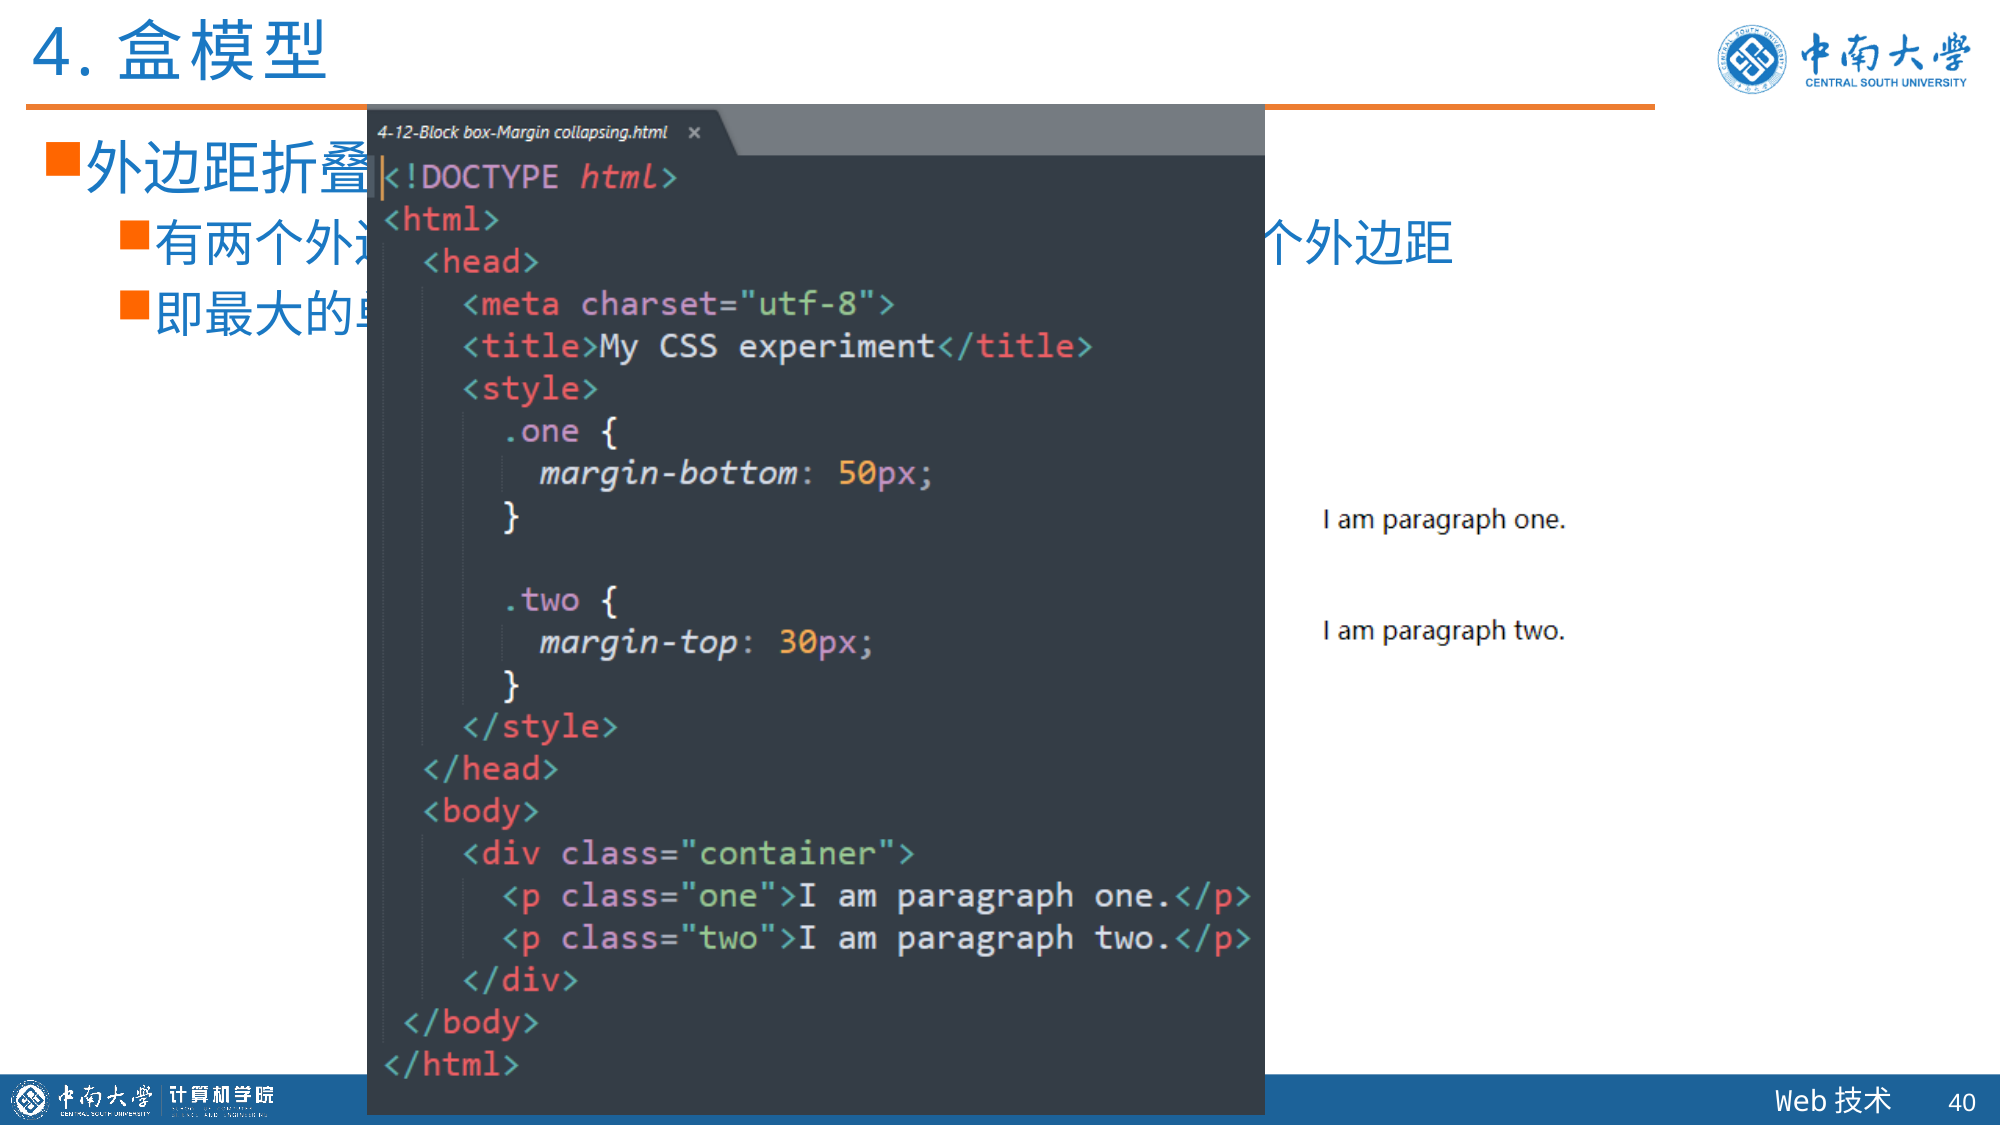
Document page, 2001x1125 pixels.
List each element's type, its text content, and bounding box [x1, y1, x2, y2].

list 外边距折叠 有两个外边距相接的元素，这些外边距将合并为一个外边距 即最大的单个外边距的大小 [1265, 123, 1982, 1050]
slide_number 39 [1916, 1079, 1992, 1124]
list 4.盒模型 [17, 10, 1615, 83]
picture [0, 1080, 299, 1120]
picture [367, 104, 1265, 1115]
picture [1708, 19, 1982, 99]
list 外边距折叠 有两个外边距相接的元素，这些外边距将合并为一个外边距 即最大的单个外边距的大小 [26, 123, 367, 1050]
picture [1312, 480, 1633, 693]
